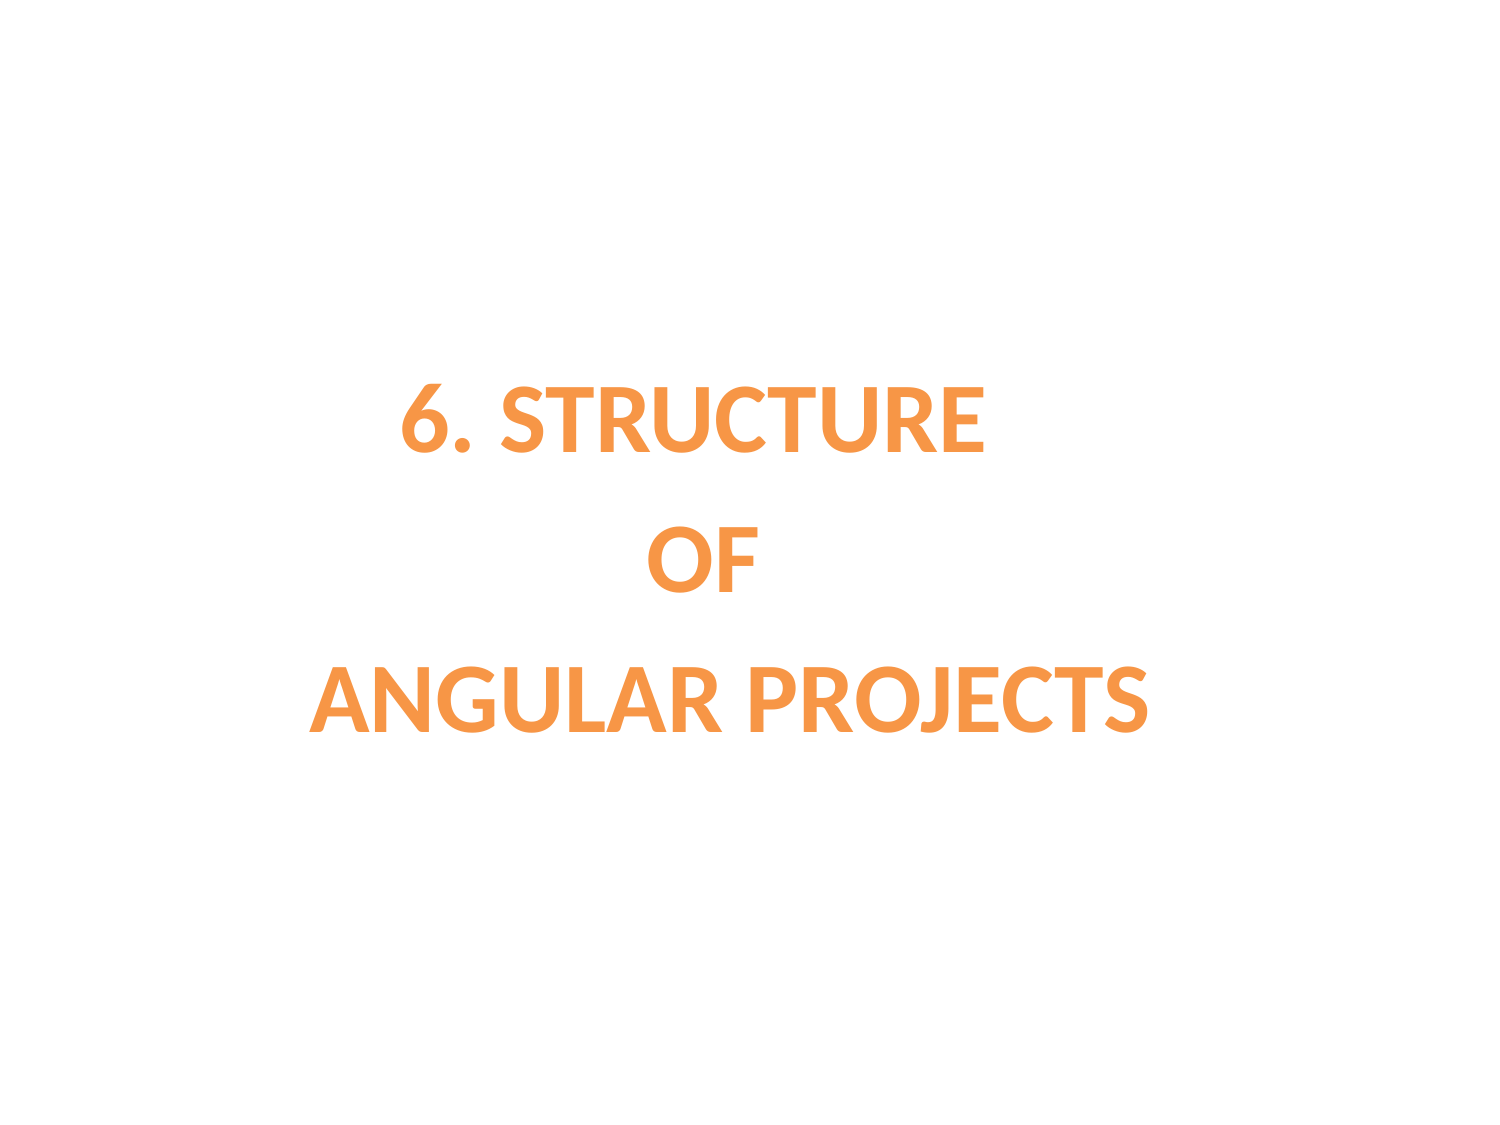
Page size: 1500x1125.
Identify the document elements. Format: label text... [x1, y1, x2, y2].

list 6. STRUCTURE OF ANGULAR PROJECTS [46, 105, 1454, 1020]
